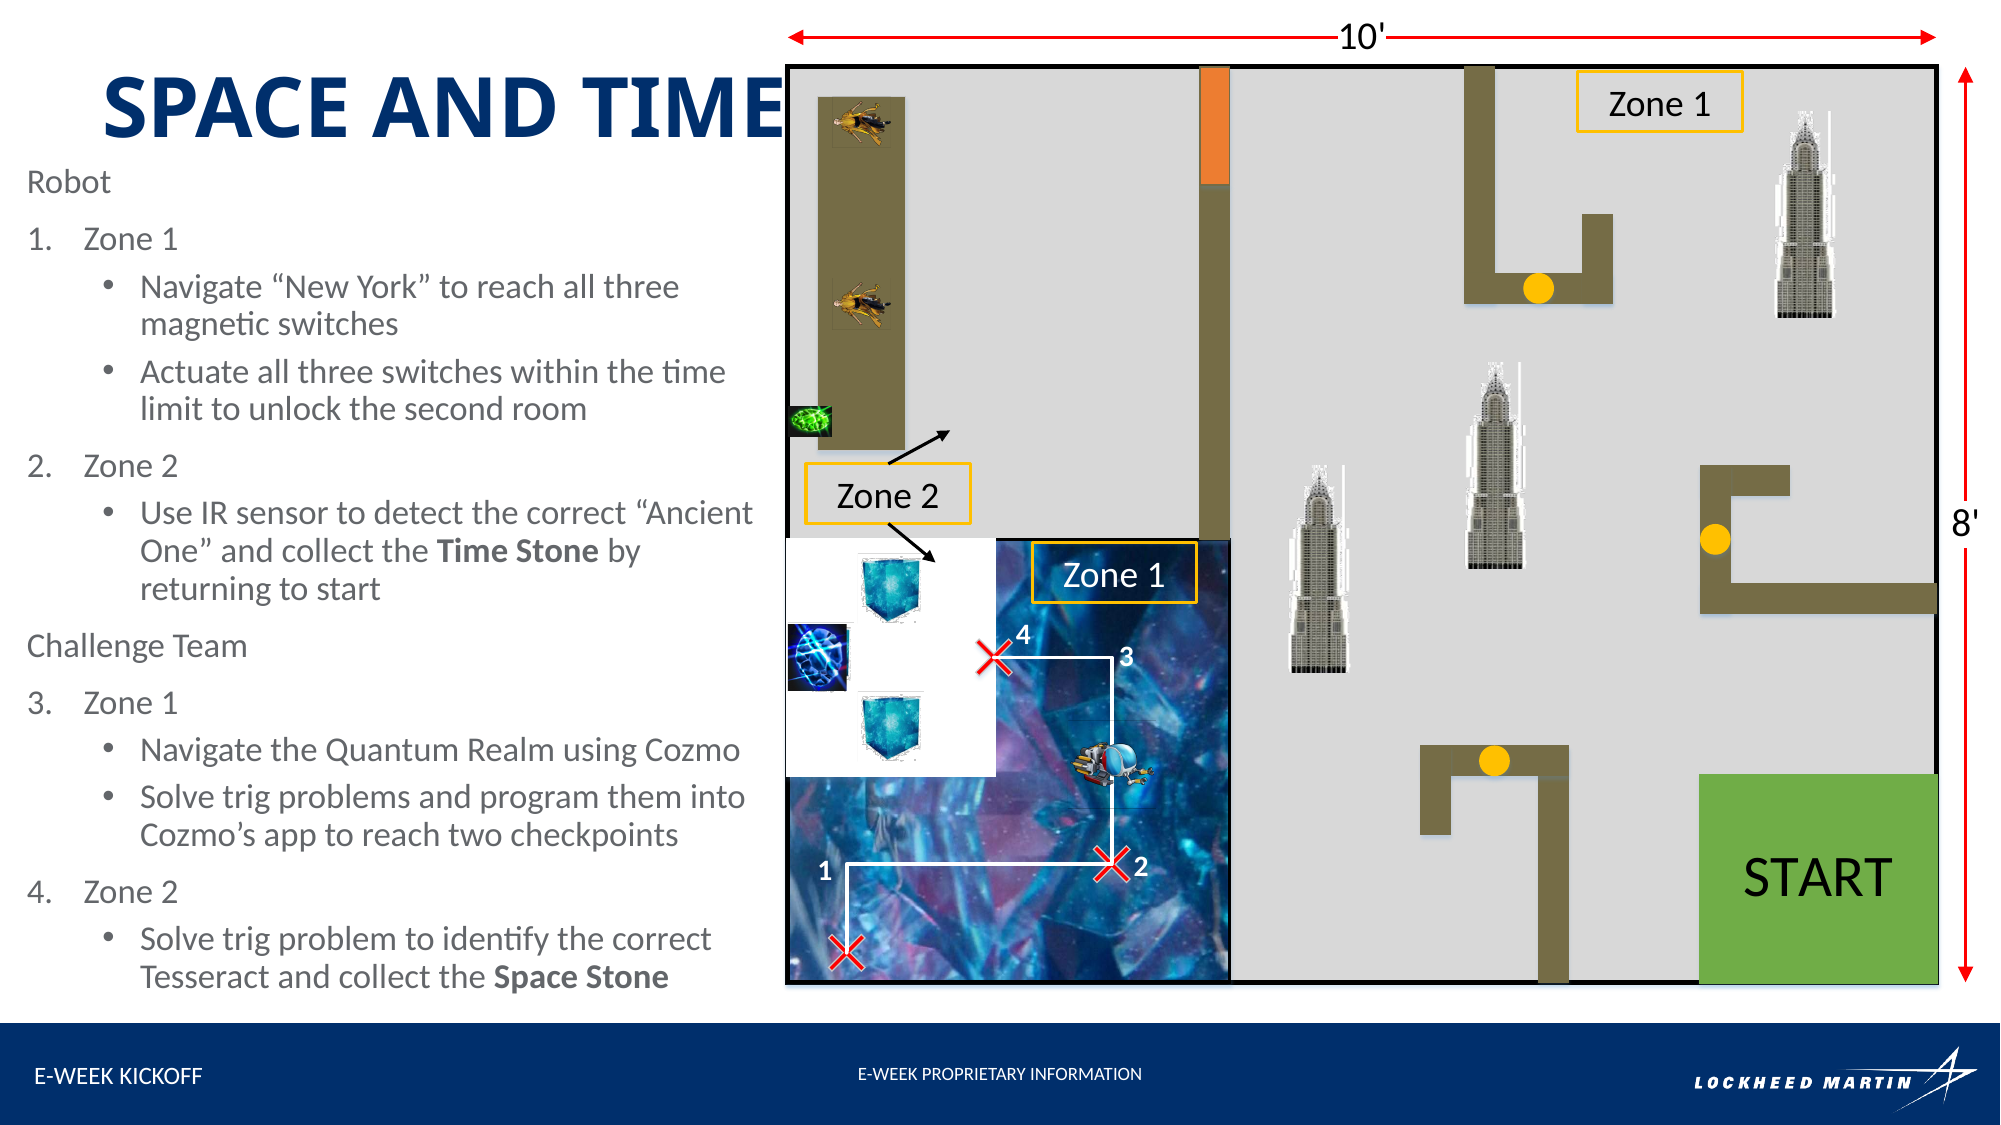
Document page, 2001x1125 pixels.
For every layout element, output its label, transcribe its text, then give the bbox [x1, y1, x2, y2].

picture [779, 0, 2000, 993]
list Space and time [87, 57, 779, 150]
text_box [888, 430, 951, 464]
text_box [888, 524, 936, 563]
list Robot Zone 1 Navigate “New York” to reach all three magnetic switches Actuate all three switches within the time limit to unlock the second room Zone 2 Use IR sensor to detect the correct “Ancient One” and collect the Time Stone by returning to start Challenge Team Zone 1 Navigate the Quantum Realm using Cozmo Solve trig problems and program them into Cozmo’s app to reach two checkpoints Zone 2 Solve trig problem to identify the correct Tesseract and collect the Space Stone [12, 156, 771, 1019]
